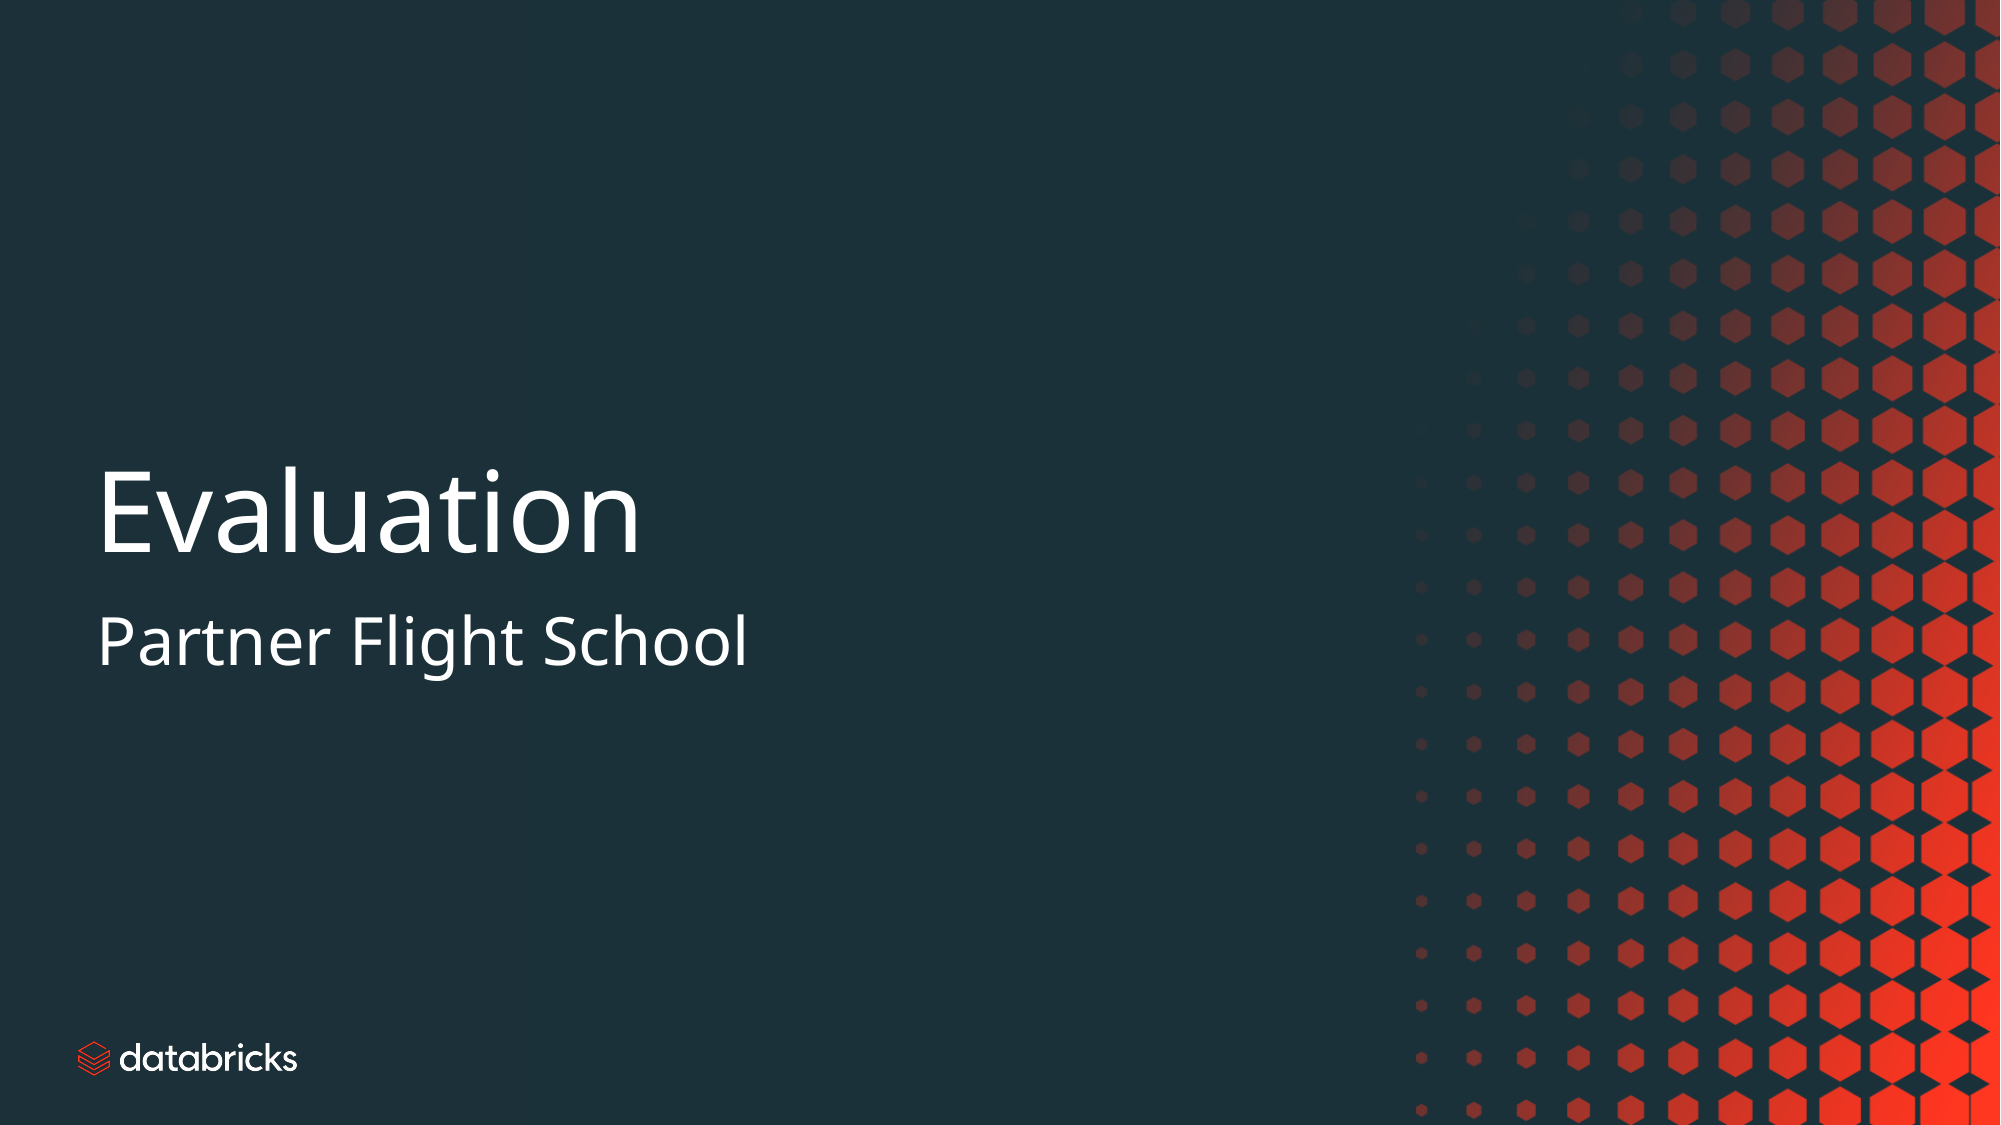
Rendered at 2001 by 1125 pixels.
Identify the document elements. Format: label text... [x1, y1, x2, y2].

picture [78, 1041, 297, 1076]
title Evaluation [94, 418, 1595, 587]
picture [525, 0, 2000, 1125]
subtitle Partner Flight School [73, 598, 1574, 707]
